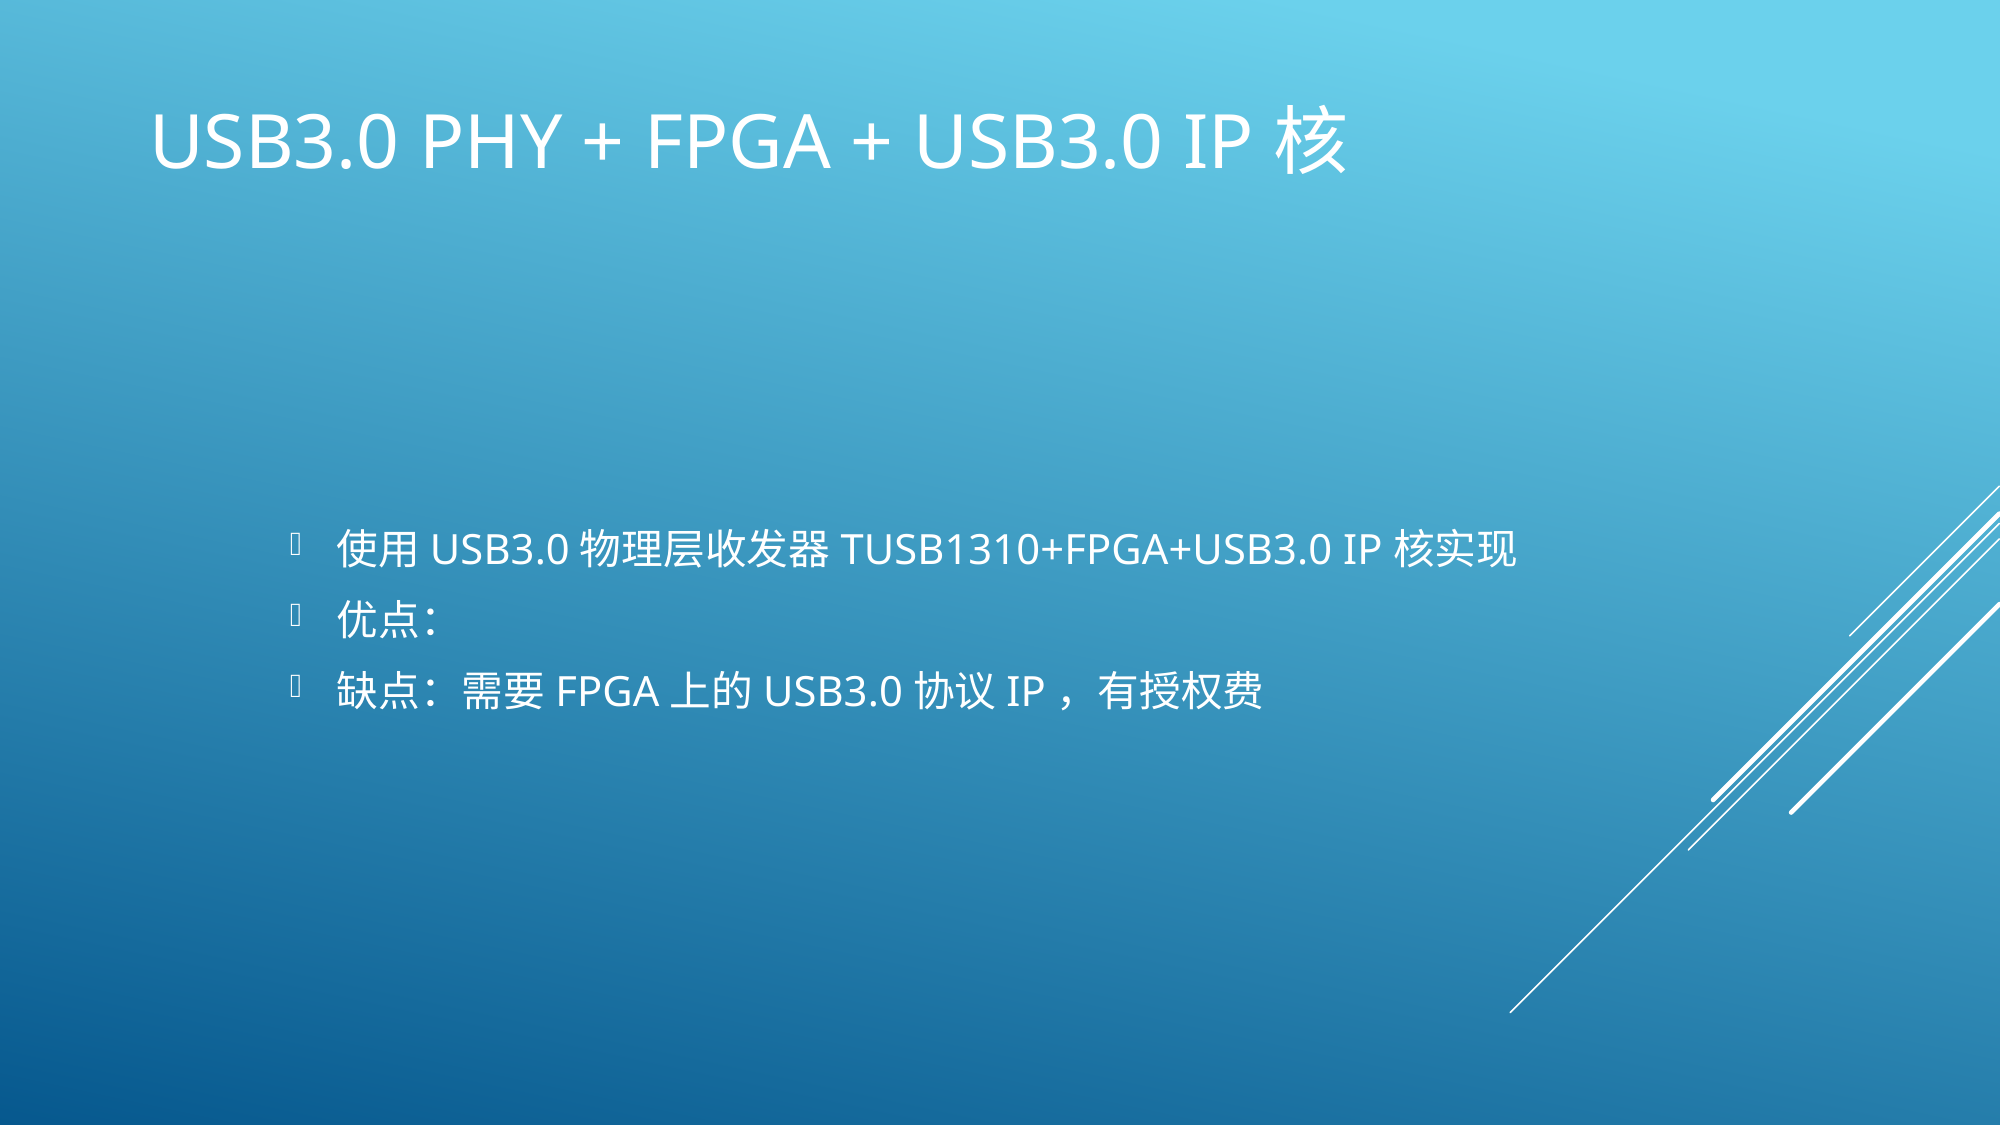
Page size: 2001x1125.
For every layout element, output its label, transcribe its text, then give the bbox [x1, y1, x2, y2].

title USB3.0 PHY + FPGA + USB3.0 IP核 [134, 59, 1535, 307]
list 使用USB3.0物理层收发器TUSB1310+FPGA+USB3.0 IP核实现 优点： 缺点：需要FPGA上的USB3.0协议IP，有授权费 [274, 357, 1675, 951]
